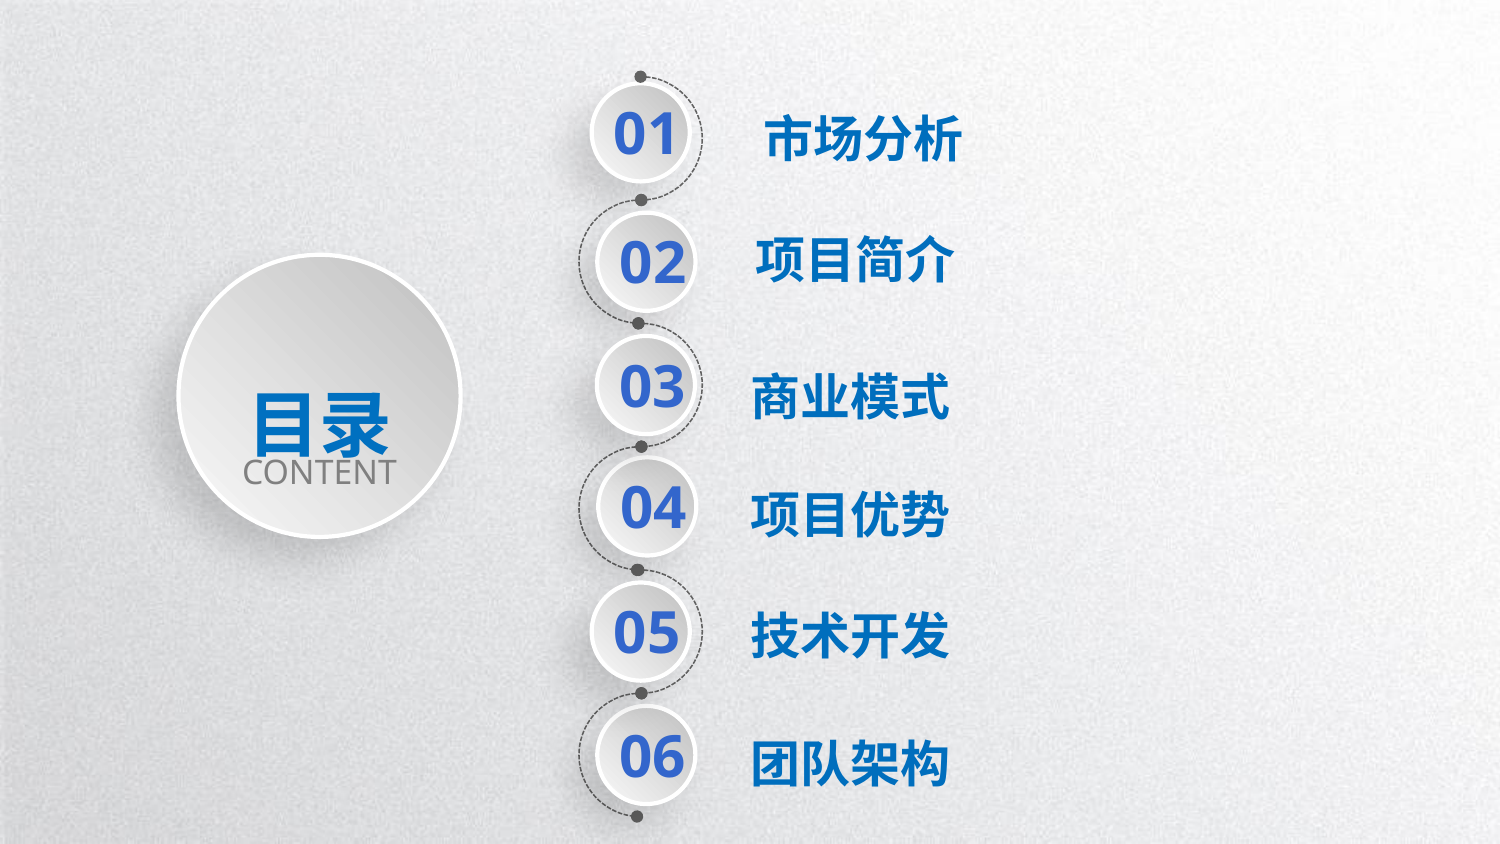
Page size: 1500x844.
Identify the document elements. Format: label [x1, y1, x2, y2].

text_box [176, 252, 463, 540]
text_box [220, 303, 420, 490]
text_box [578, 76, 979, 817]
picture [0, 0, 1500, 844]
